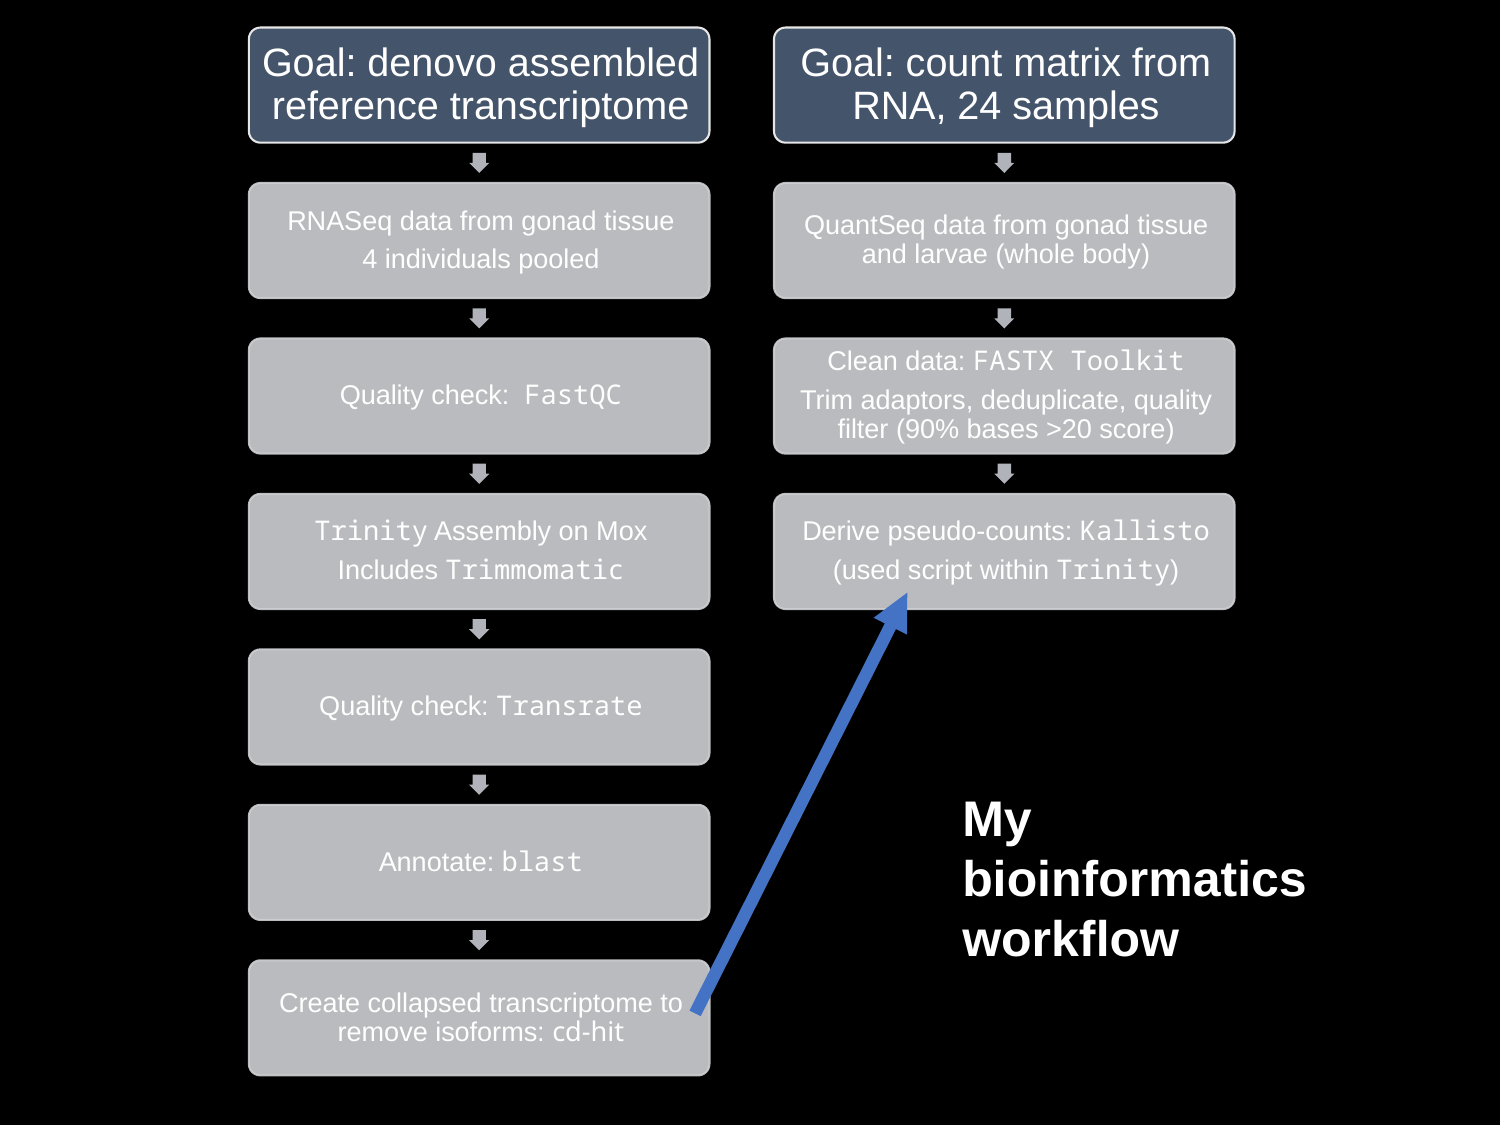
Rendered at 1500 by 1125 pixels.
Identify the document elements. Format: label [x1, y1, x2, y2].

text_box [49, 27, 1435, 1076]
text_box [695, 592, 908, 1014]
